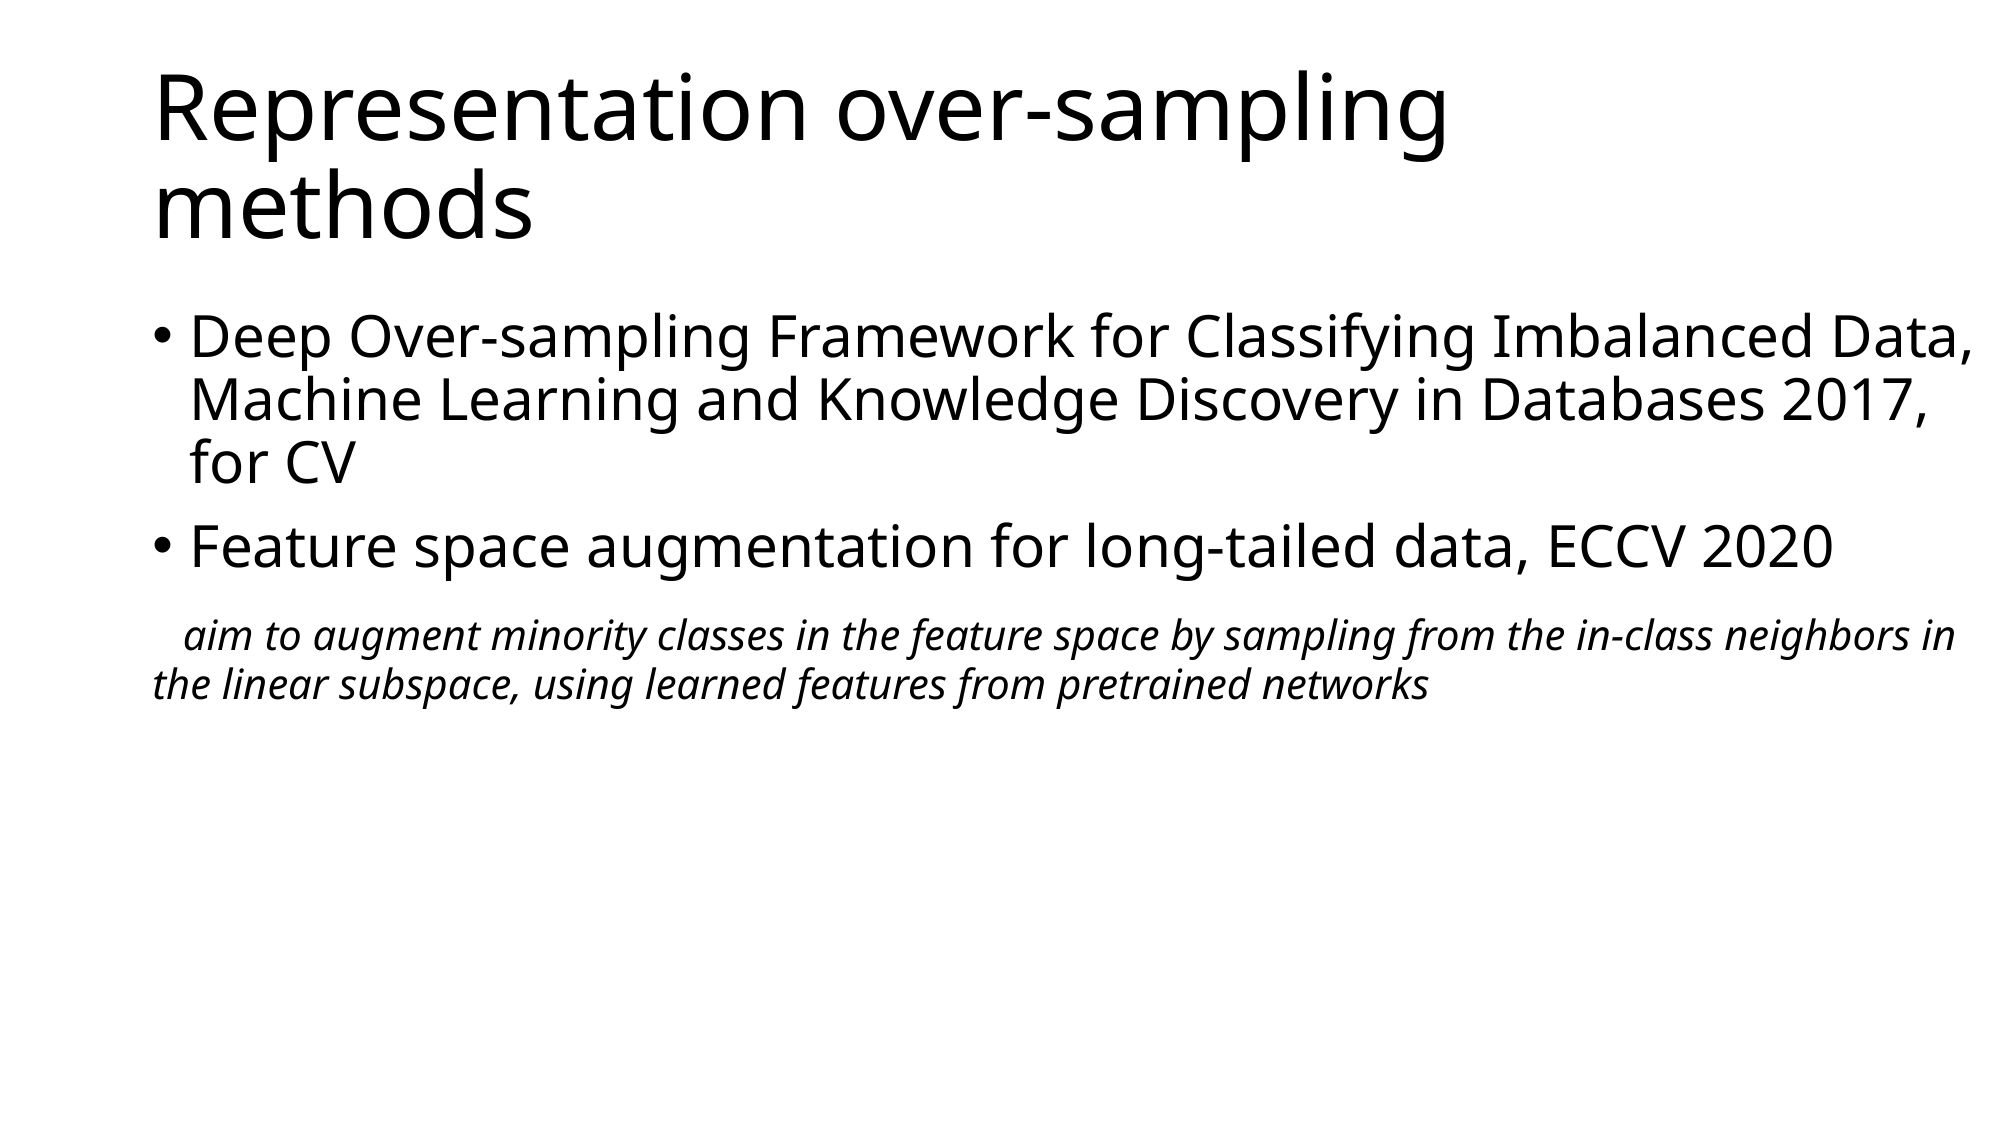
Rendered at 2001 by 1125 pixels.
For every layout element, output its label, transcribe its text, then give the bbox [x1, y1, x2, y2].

title Representation over-sampling methods [137, 51, 1863, 269]
list Deep Over-sampling Framework for Classifying Imbalanced Data, Machine Learning and Knowledge Discovery in Databases 2017, for CV Feature space augmentation for long-tailed data, ECCV 2020 aim to augment minority classes in the feature space by sampling from the in-class neighbors in the linear subspace, using learned features from pretrained networks [137, 299, 2000, 1014]
